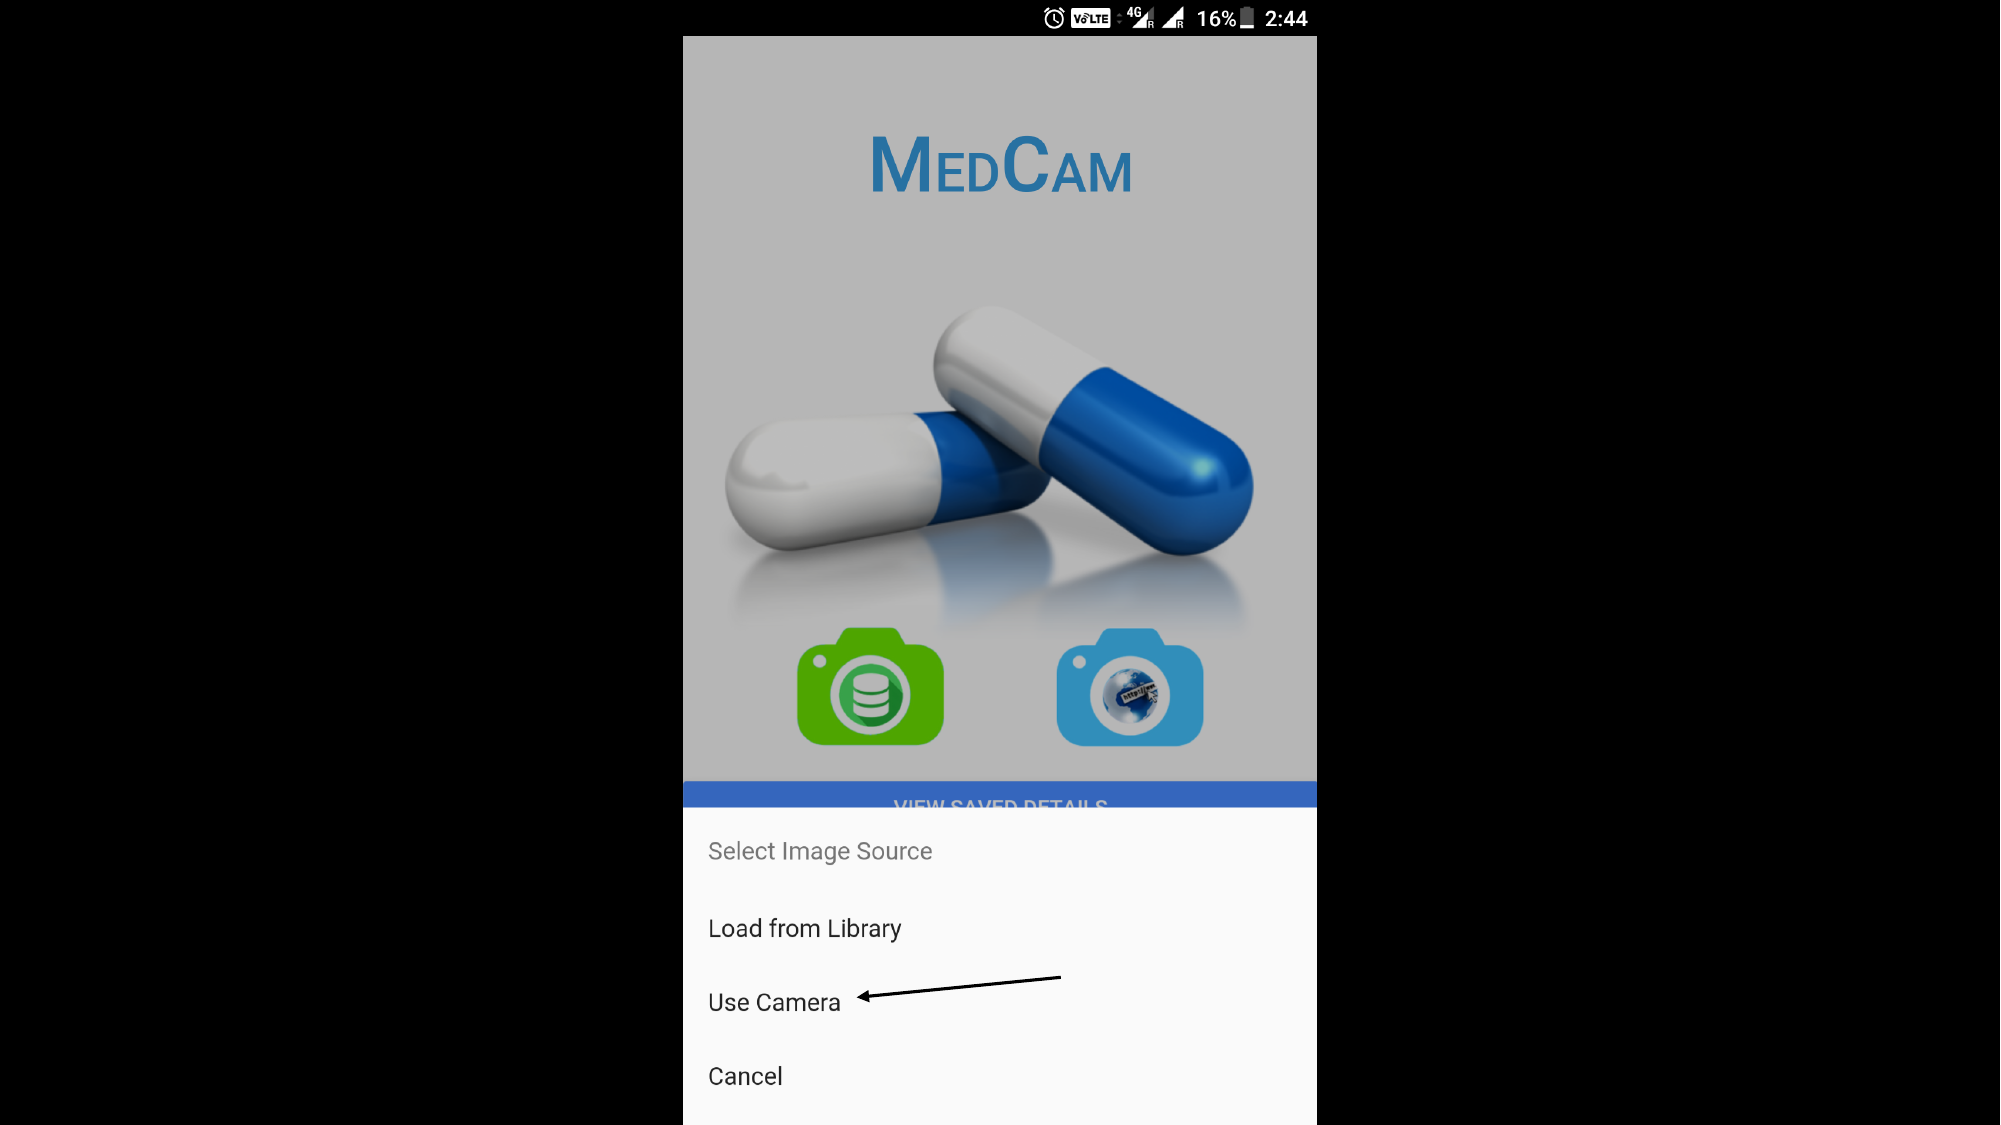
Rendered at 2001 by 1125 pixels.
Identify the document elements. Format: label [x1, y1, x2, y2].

text_box [856, 977, 1061, 998]
picture [683, 0, 1317, 1125]
